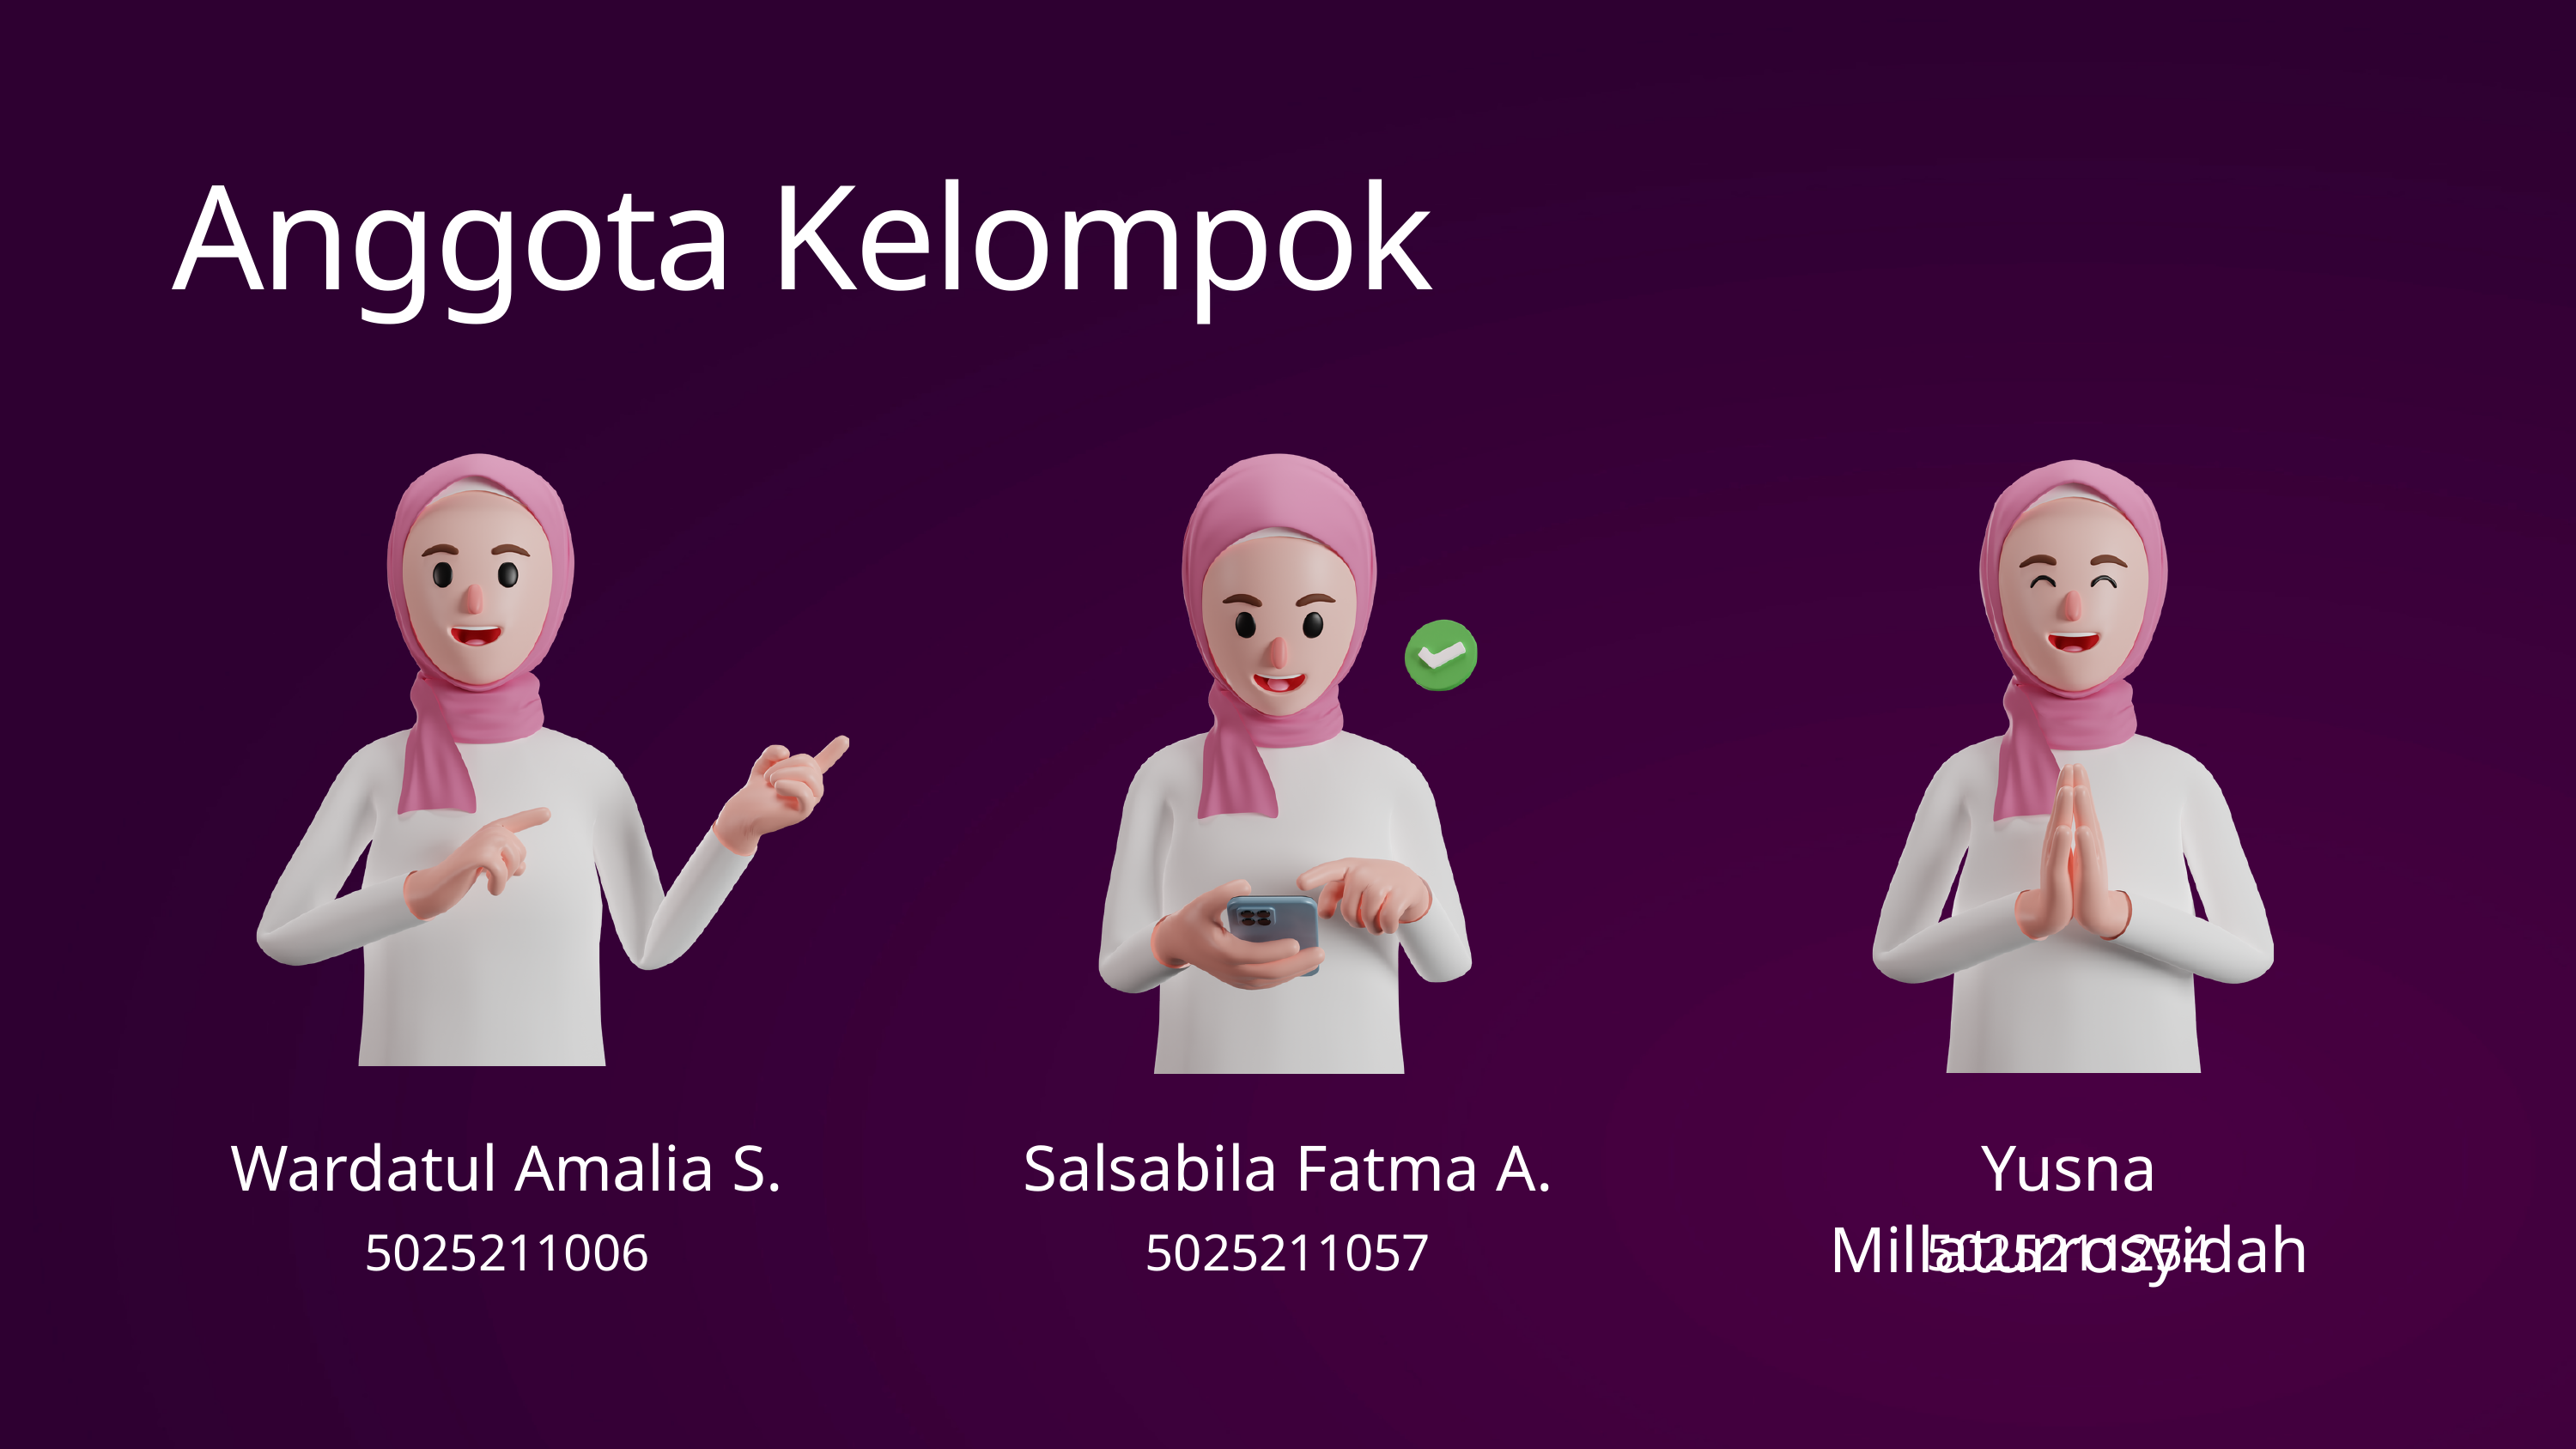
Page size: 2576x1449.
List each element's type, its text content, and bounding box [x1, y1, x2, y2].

text_box Anggota Kelompok [172, 144, 1650, 319]
text_box [256, 453, 850, 1066]
text_box [1098, 453, 1478, 1074]
text_box [0, 0, 2576, 1449]
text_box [1734, 1125, 2405, 1274]
text_box [1872, 459, 2275, 1073]
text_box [171, 1125, 842, 1274]
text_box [952, 1125, 1624, 1274]
